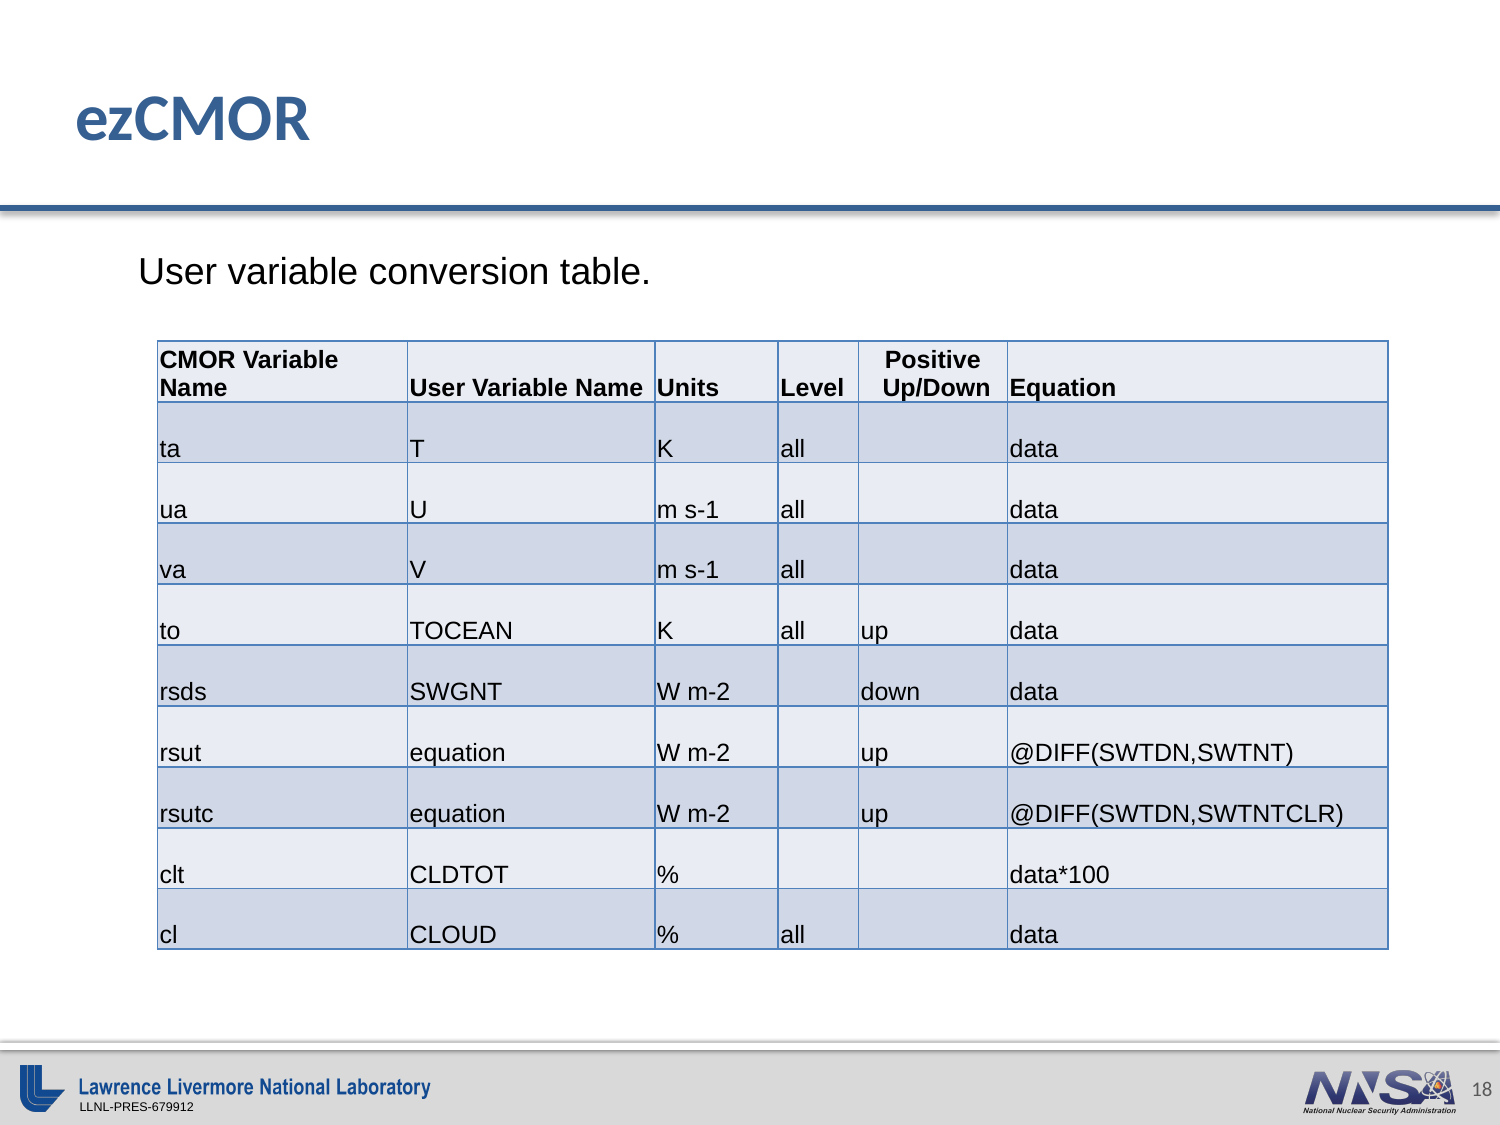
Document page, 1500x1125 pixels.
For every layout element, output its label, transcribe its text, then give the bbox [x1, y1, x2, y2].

table_cell clt [158, 829, 407, 888]
table_cell m s-1 [656, 524, 777, 583]
table_cell data [1008, 463, 1387, 522]
table_cell SWGNT [408, 646, 654, 705]
table_cell [779, 646, 858, 705]
table_cell U [408, 463, 654, 522]
table_cell @DIFF(SWTDN,SWTNT) [1008, 707, 1387, 766]
table_cell [859, 403, 1007, 462]
table_cell [859, 829, 1007, 888]
table_cell data [1008, 585, 1387, 644]
table_cell rsutc [158, 768, 407, 827]
table_cell equation [408, 707, 654, 766]
text_box User variable conversion table. [123, 239, 667, 300]
table_cell CLOUD [408, 889, 654, 948]
table_cell rsut [158, 707, 407, 766]
table_cell [859, 524, 1007, 583]
table_cell cl [158, 889, 407, 948]
table_cell data*100 [1008, 829, 1387, 888]
table_cell [779, 829, 858, 888]
table_cell up [859, 585, 1007, 644]
table_cell @DIFF(SWTDN,SWTNTCLR) [1008, 768, 1387, 827]
table_cell W m-2 [656, 707, 777, 766]
table_cell all [779, 889, 858, 948]
table_cell K [656, 403, 777, 462]
table_cell ua [158, 463, 407, 522]
table_cell all [779, 463, 858, 522]
table_cell W m-2 [656, 768, 777, 827]
table_cell data [1008, 524, 1387, 583]
table_cell % [656, 889, 777, 948]
table_cell data [1008, 403, 1387, 462]
table_cell [779, 768, 858, 827]
table_cell all [779, 403, 858, 462]
table_cell CLDTOT [408, 829, 654, 888]
table_header User Variable Name [408, 342, 654, 401]
table_cell [859, 463, 1007, 522]
table_cell all [779, 524, 858, 583]
table_cell TOCEAN [408, 585, 654, 644]
table_cell K [656, 585, 777, 644]
table_cell T [408, 403, 654, 462]
table_header Equation [1008, 342, 1387, 401]
table_cell rsds [158, 646, 407, 705]
table_cell va [158, 524, 407, 583]
table_header Positive Up/Down [859, 342, 1007, 401]
picture [20, 1065, 469, 1112]
title ezCMOR [75, 36, 1425, 202]
table_cell data [1008, 646, 1387, 705]
table_cell up [859, 707, 1007, 766]
table_cell % [656, 829, 777, 888]
table_cell [779, 707, 858, 766]
table_cell down [859, 646, 1007, 705]
table_cell equation [408, 768, 654, 827]
table_header CMOR Variable Name [158, 342, 407, 401]
table_cell V [408, 524, 654, 583]
table_cell data [1008, 889, 1387, 948]
table_cell W m-2 [656, 646, 777, 705]
table_cell up [859, 768, 1007, 827]
table_cell ta [158, 403, 407, 462]
table_cell to [158, 585, 407, 644]
picture [1296, 1057, 1463, 1122]
table_header Level [779, 342, 858, 401]
table_cell m s-1 [656, 463, 777, 522]
table_cell [859, 889, 1007, 948]
table_cell all [779, 585, 858, 644]
table_header Units [656, 342, 777, 401]
